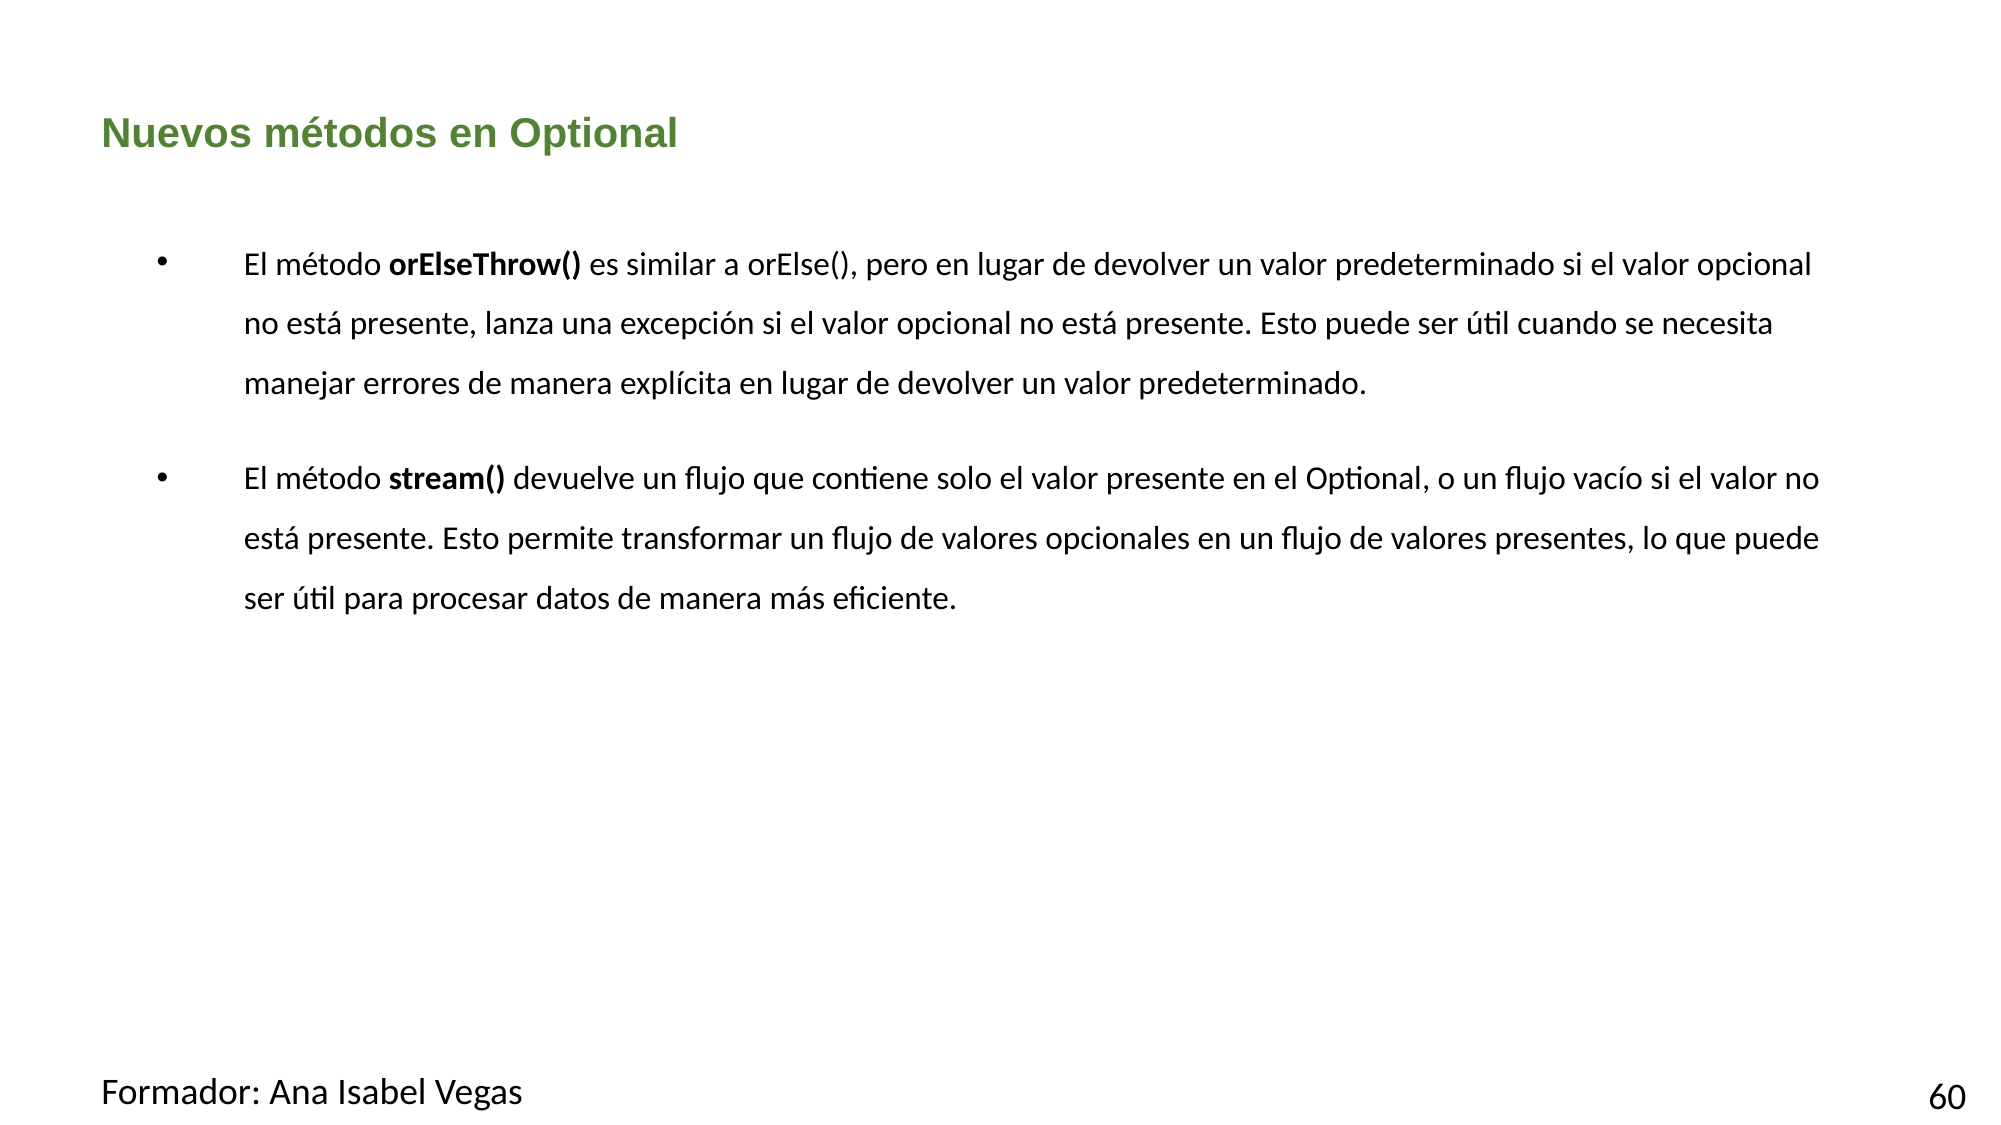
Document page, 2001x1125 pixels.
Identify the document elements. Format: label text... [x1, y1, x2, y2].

list El método orElseThrow() es similar a orElse(), pero en lugar de devolver un valor predeterminado si el valor opcional no está presente, lanza una excepción si el valor opcional no está presente. Esto puede ser útil cuando se necesita manejar errores de manera explícita en lugar de devolver un valor predeterminado. El método stream() devuelve un flujo que contiene solo el valor presente en el Optional, o un flujo vacío si el valor no está presente. Esto permite transformar un flujo de valores opcionales en un flujo de valores presentes, lo que puede ser útil para procesar datos de manera más eficiente. [141, 214, 1841, 976]
footer Formador: Ana Isabel Vegas [86, 1059, 720, 1120]
title Nuevos métodos en Optional [86, 103, 1898, 175]
